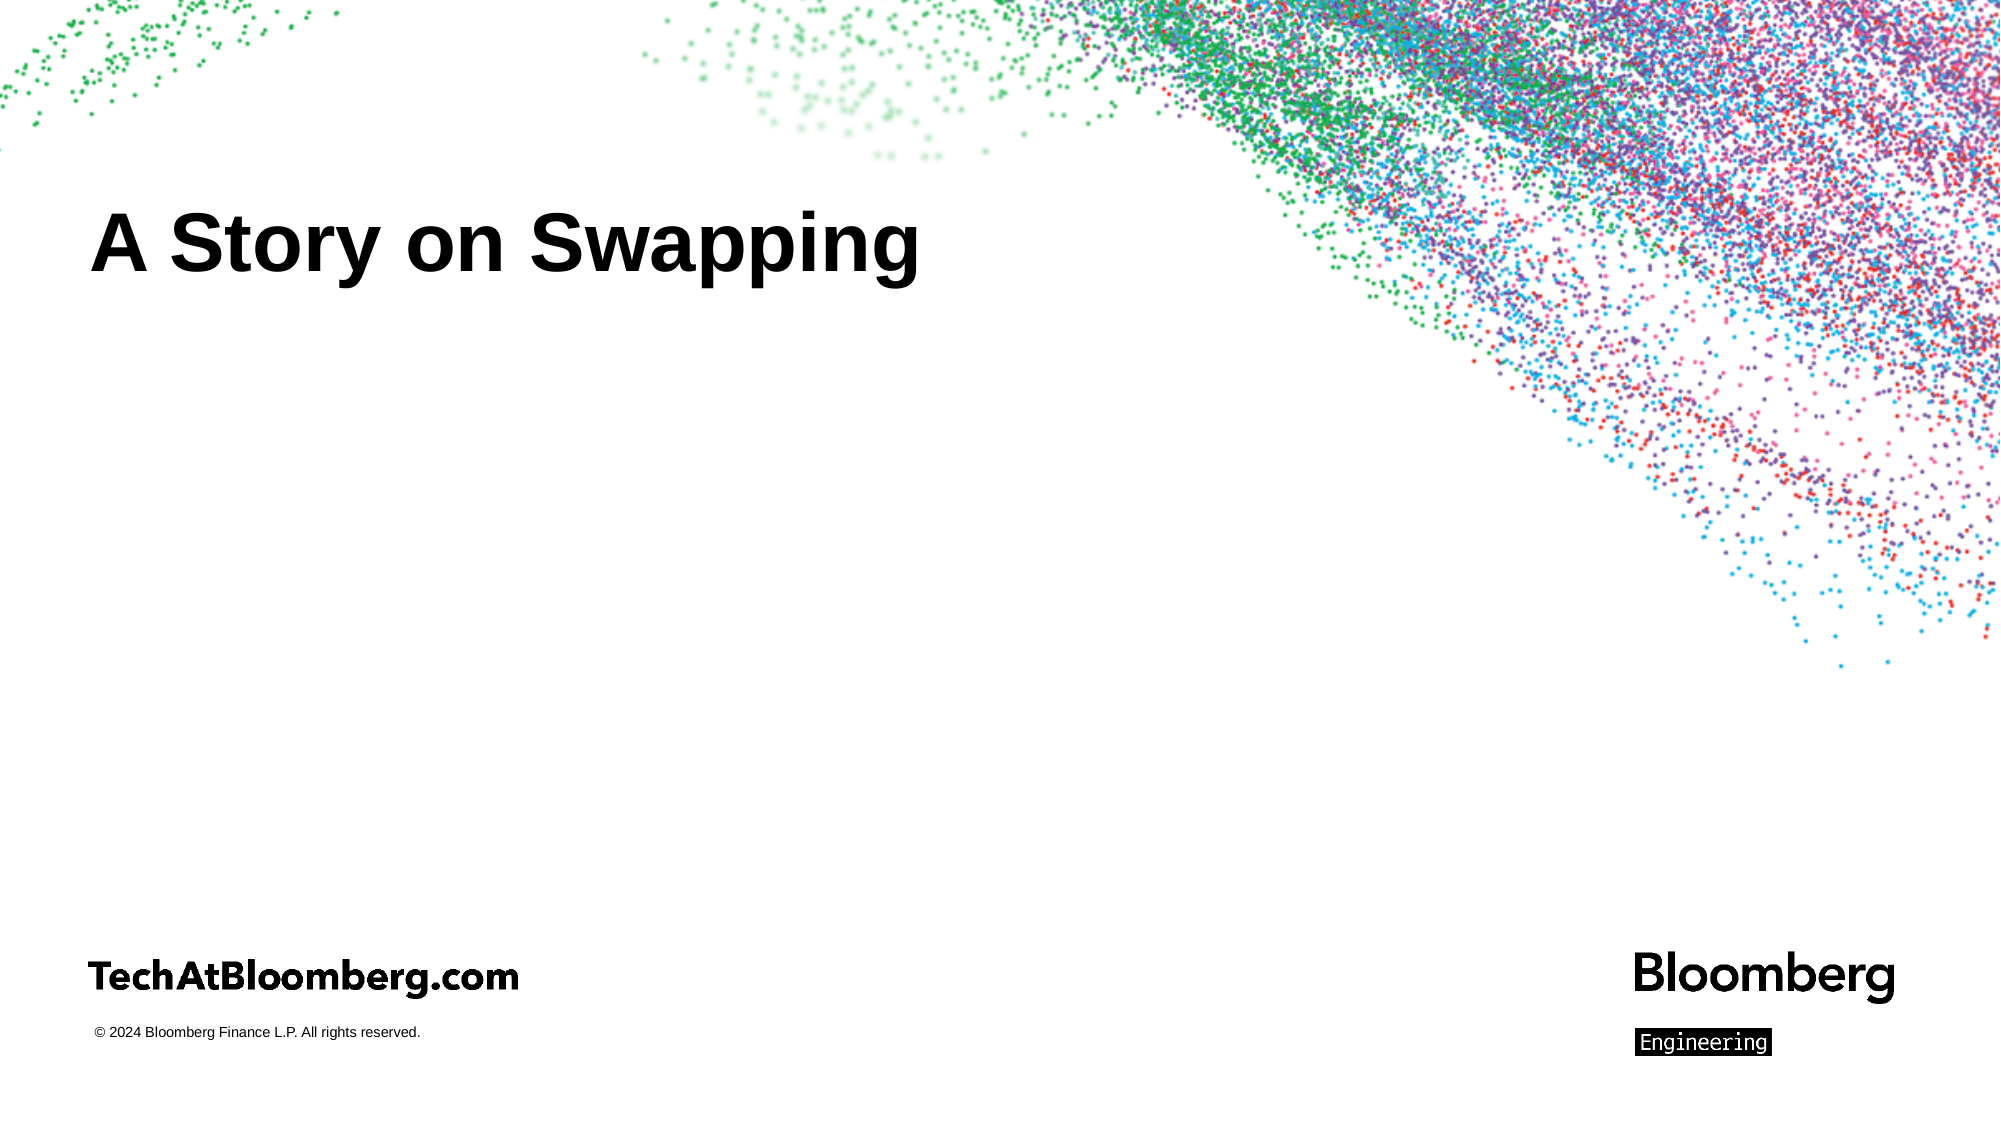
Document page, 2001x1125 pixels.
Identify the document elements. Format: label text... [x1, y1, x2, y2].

title A Story on Swapping [89, 188, 1636, 390]
picture [88, 959, 518, 999]
picture [1635, 951, 1894, 1056]
picture [0, 0, 2000, 685]
